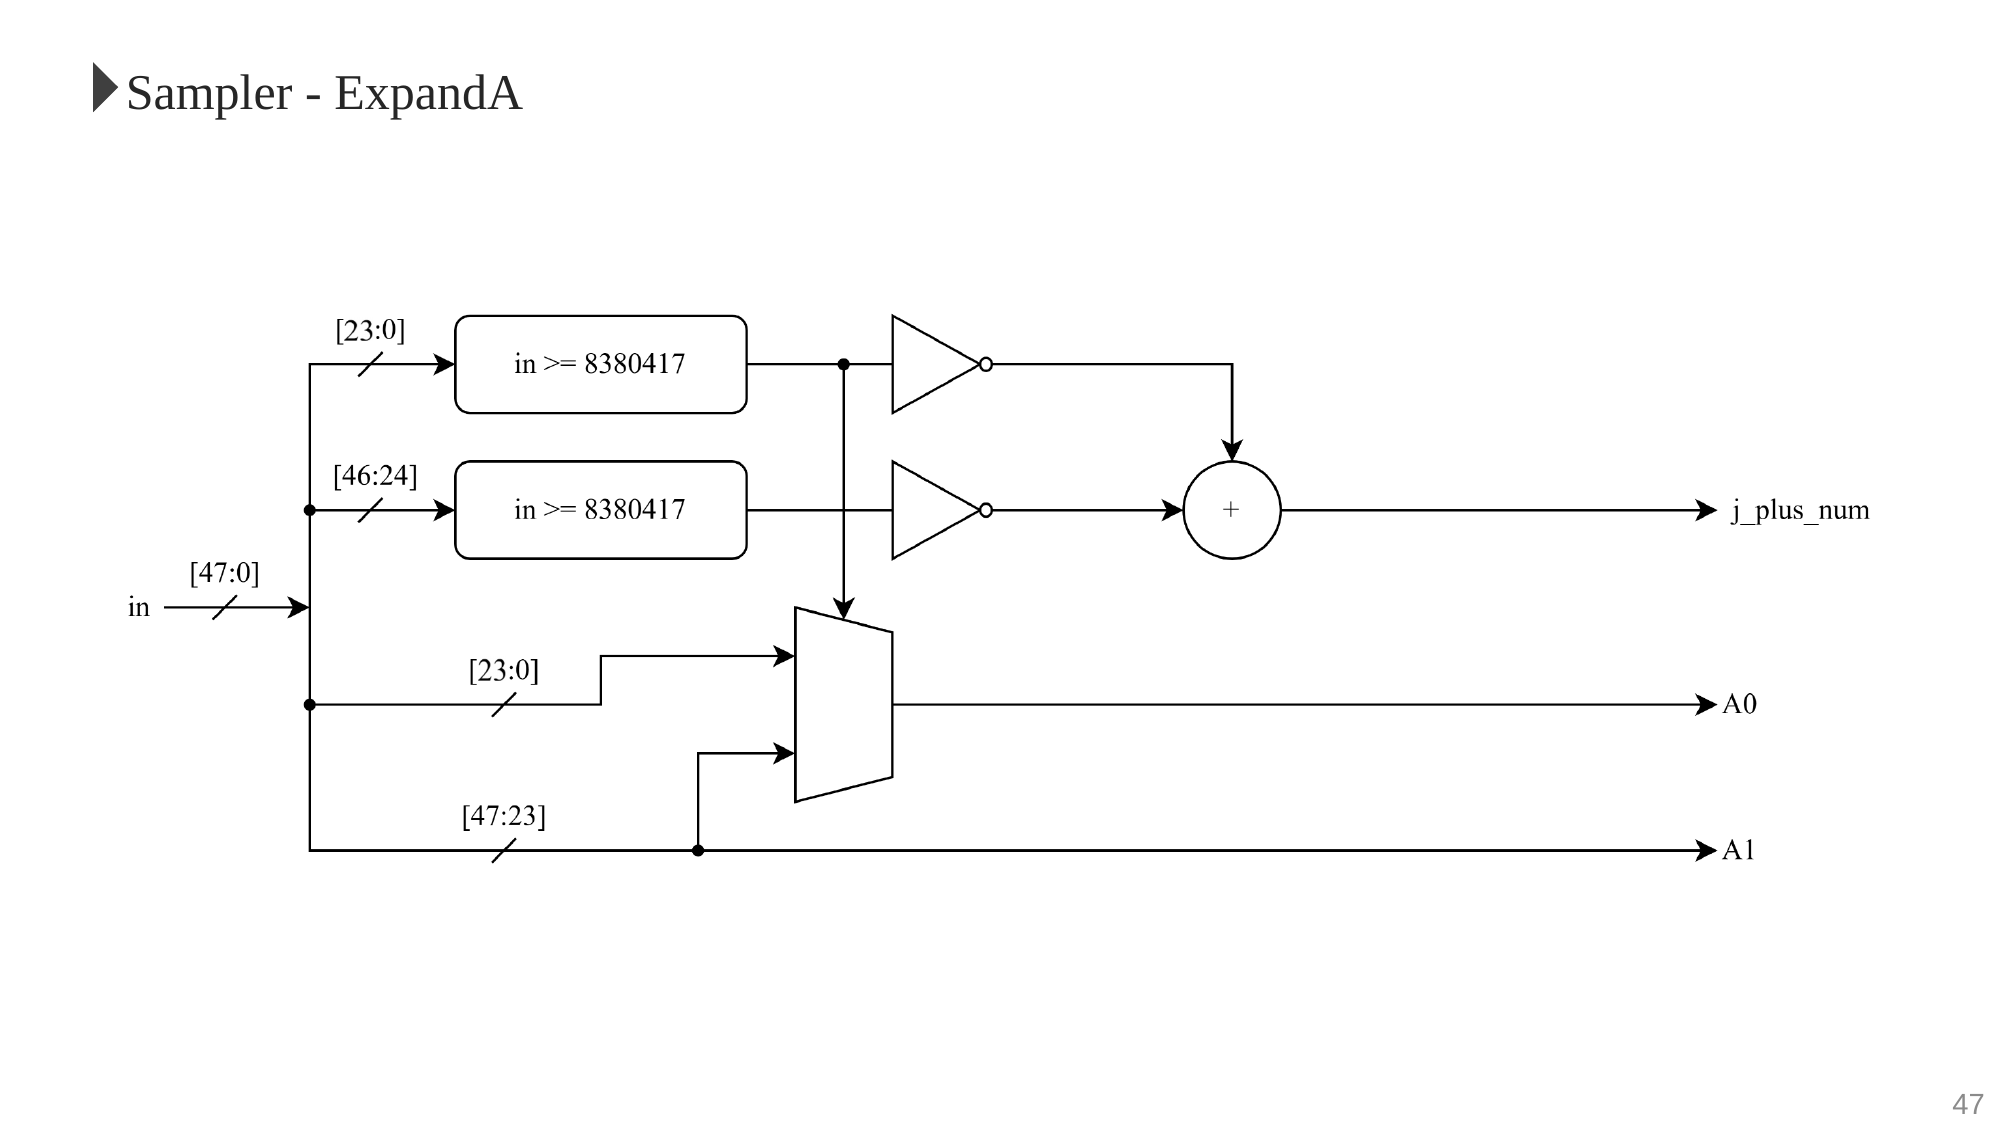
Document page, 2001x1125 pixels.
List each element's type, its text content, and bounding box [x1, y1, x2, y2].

picture [114, 272, 1886, 898]
slide_number 47 [1550, 1072, 2000, 1125]
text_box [93, 52, 541, 129]
